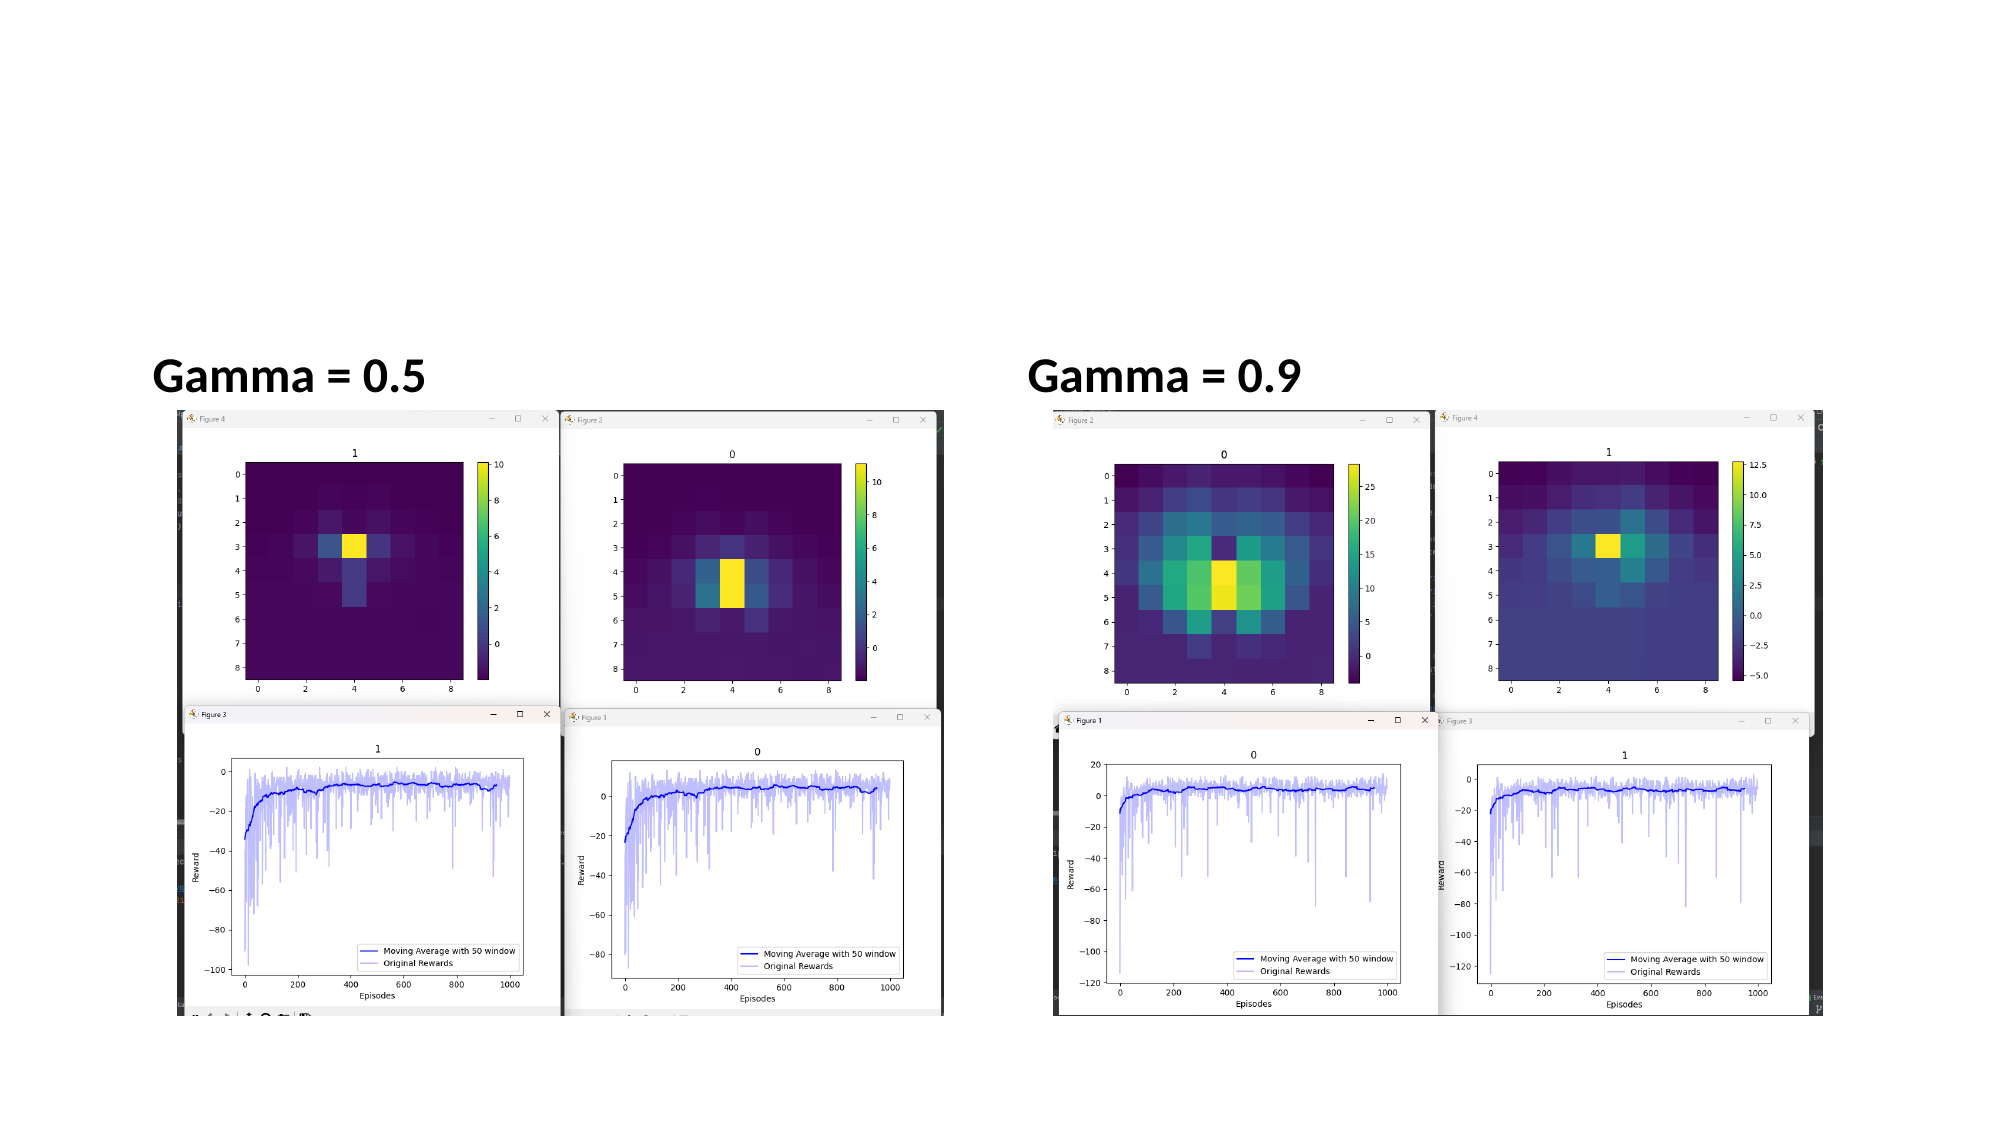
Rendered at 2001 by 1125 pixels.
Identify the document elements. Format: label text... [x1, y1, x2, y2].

list Gamma = 0.9 [1012, 275, 1863, 411]
list Gamma = 0.5 [137, 275, 984, 411]
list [1053, 410, 1823, 1016]
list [177, 410, 944, 1016]
